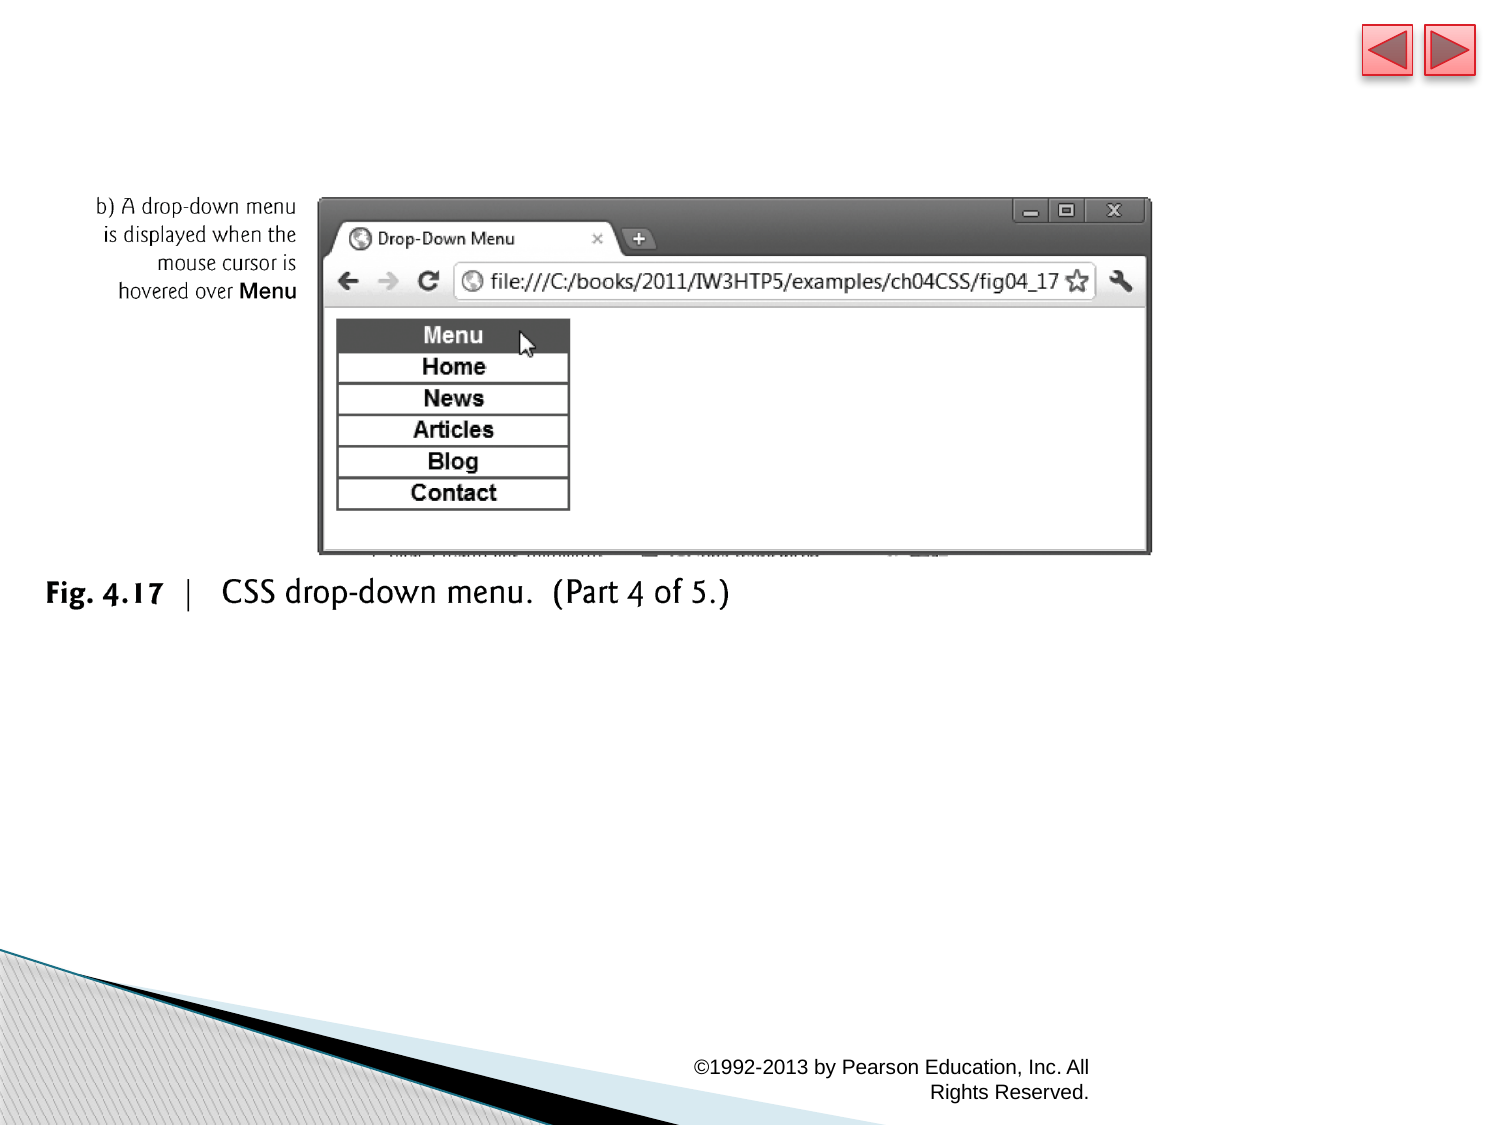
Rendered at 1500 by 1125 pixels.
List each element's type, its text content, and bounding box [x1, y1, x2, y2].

footer ©1992-2013 by Pearson Education, Inc. All Rights Reserved. [650, 1051, 1105, 1112]
picture [0, 106, 1500, 1018]
